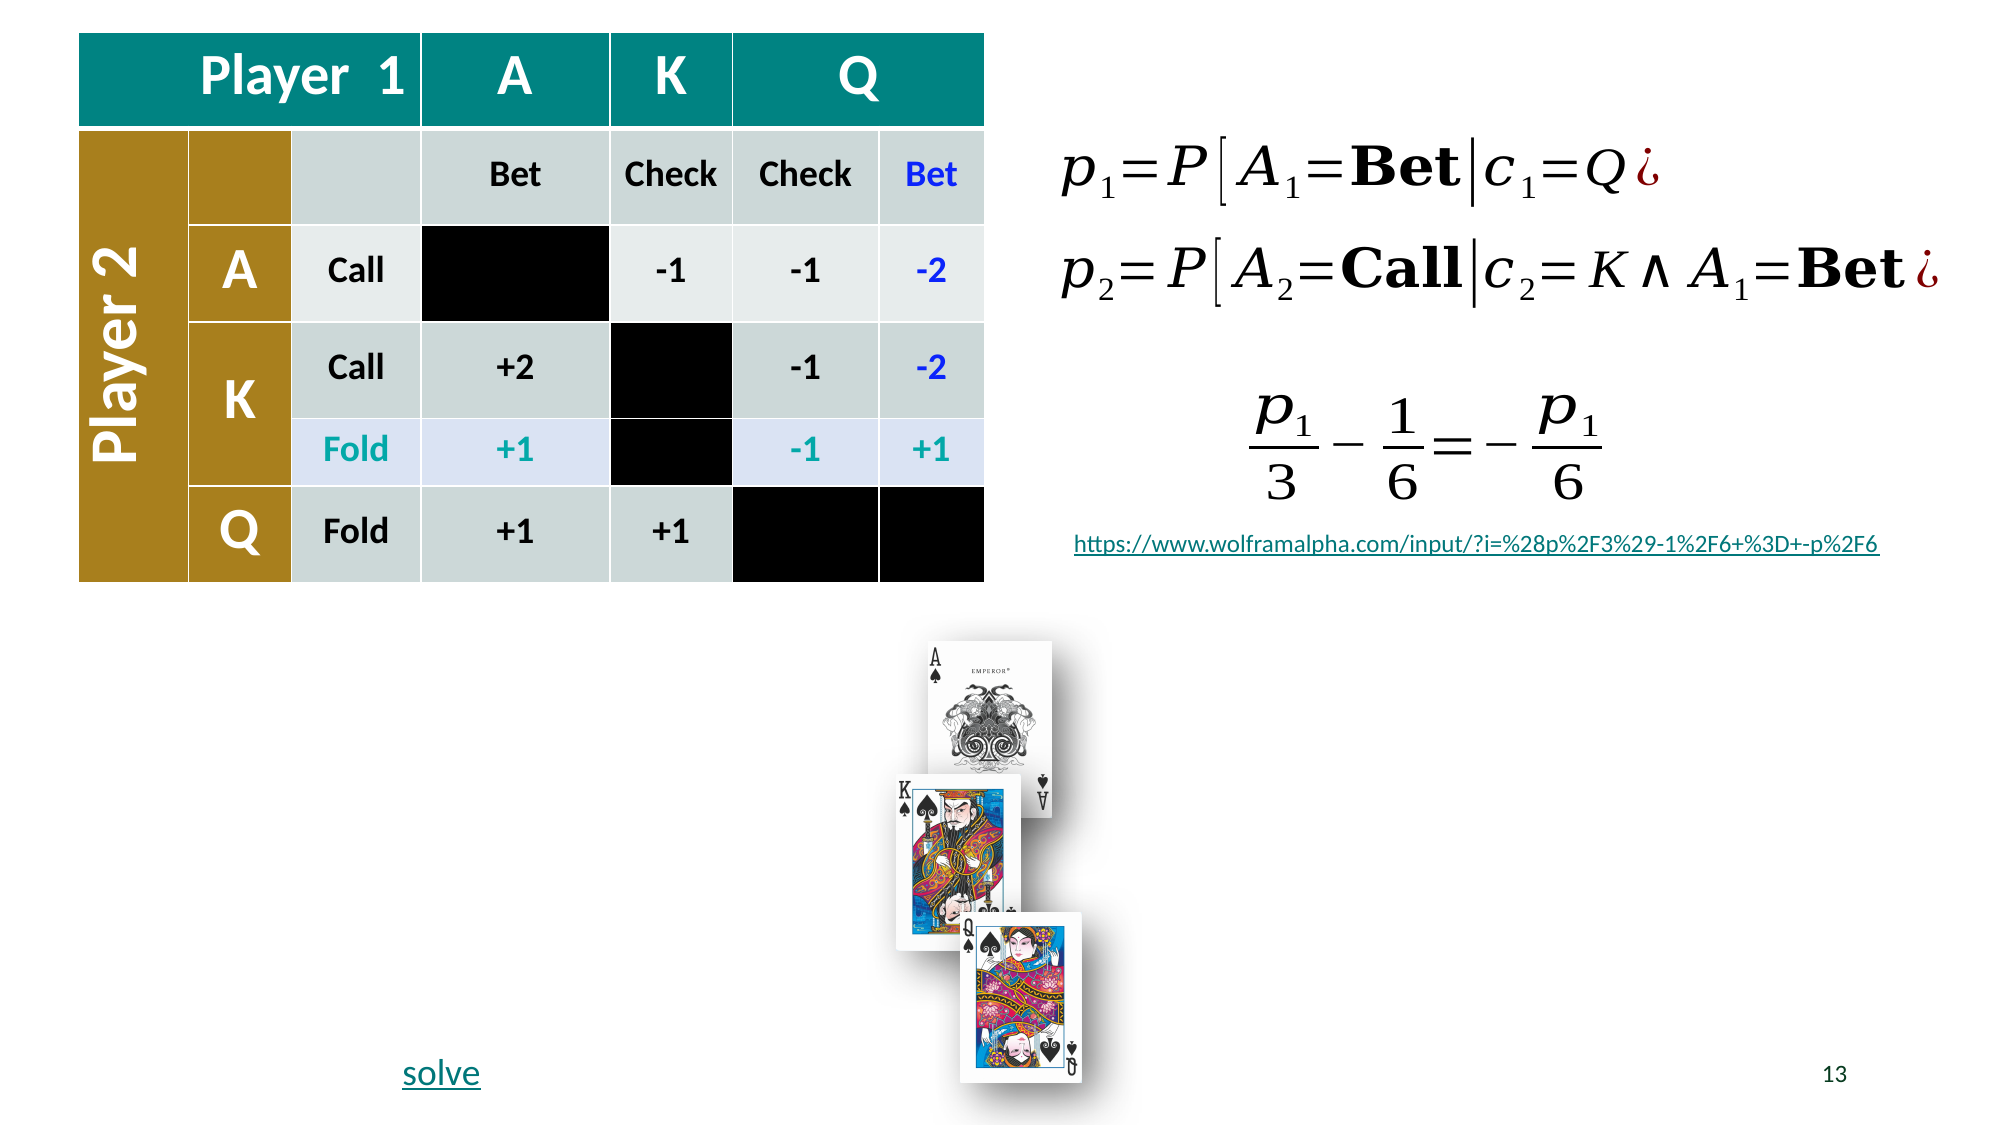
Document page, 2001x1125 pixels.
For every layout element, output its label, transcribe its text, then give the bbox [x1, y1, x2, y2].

table_cell -2 [880, 226, 984, 321]
table_cell Call [292, 226, 420, 321]
table_cell Player 2 [79, 131, 188, 582]
table_cell +1 [880, 419, 984, 485]
table_cell [189, 131, 291, 224]
table_cell -1 [733, 419, 878, 485]
table_cell -1 [611, 226, 732, 321]
table_cell Bet [422, 131, 609, 224]
table_cell A [189, 226, 291, 321]
table_cell +1 [422, 419, 609, 485]
table_cell Bet [880, 131, 984, 224]
table_cell [292, 131, 420, 224]
text_box solve [387, 1040, 496, 1101]
table_cell [611, 323, 732, 418]
table_cell Check [733, 131, 878, 224]
text_box https://www.wolframalpha.com/input/?i=%28p%2F3%29-1%2F6+%3D+-p%2F6 [1059, 520, 1895, 565]
table_cell [733, 487, 878, 582]
table_header A [422, 33, 609, 126]
table_cell -2 [880, 323, 984, 418]
table_cell Check [611, 131, 732, 224]
table_header Q [733, 33, 984, 126]
table_cell -1 [733, 226, 878, 321]
table_cell Q [189, 487, 291, 582]
table_cell +1 [422, 487, 609, 582]
table_cell K [189, 323, 291, 485]
picture [896, 641, 1082, 1083]
slide_number 12 [1412, 1042, 1863, 1103]
table_cell Fold [292, 487, 420, 582]
table_cell [880, 487, 984, 582]
table_header K [611, 33, 732, 126]
table_cell [422, 226, 609, 321]
table_cell Fold [292, 419, 420, 485]
table_cell +2 [422, 323, 609, 418]
table_cell -1 [733, 323, 878, 418]
table_header Player 1 [79, 33, 420, 126]
table_cell [611, 419, 732, 485]
table_cell +1 [611, 487, 732, 582]
table_cell Call [292, 323, 420, 418]
